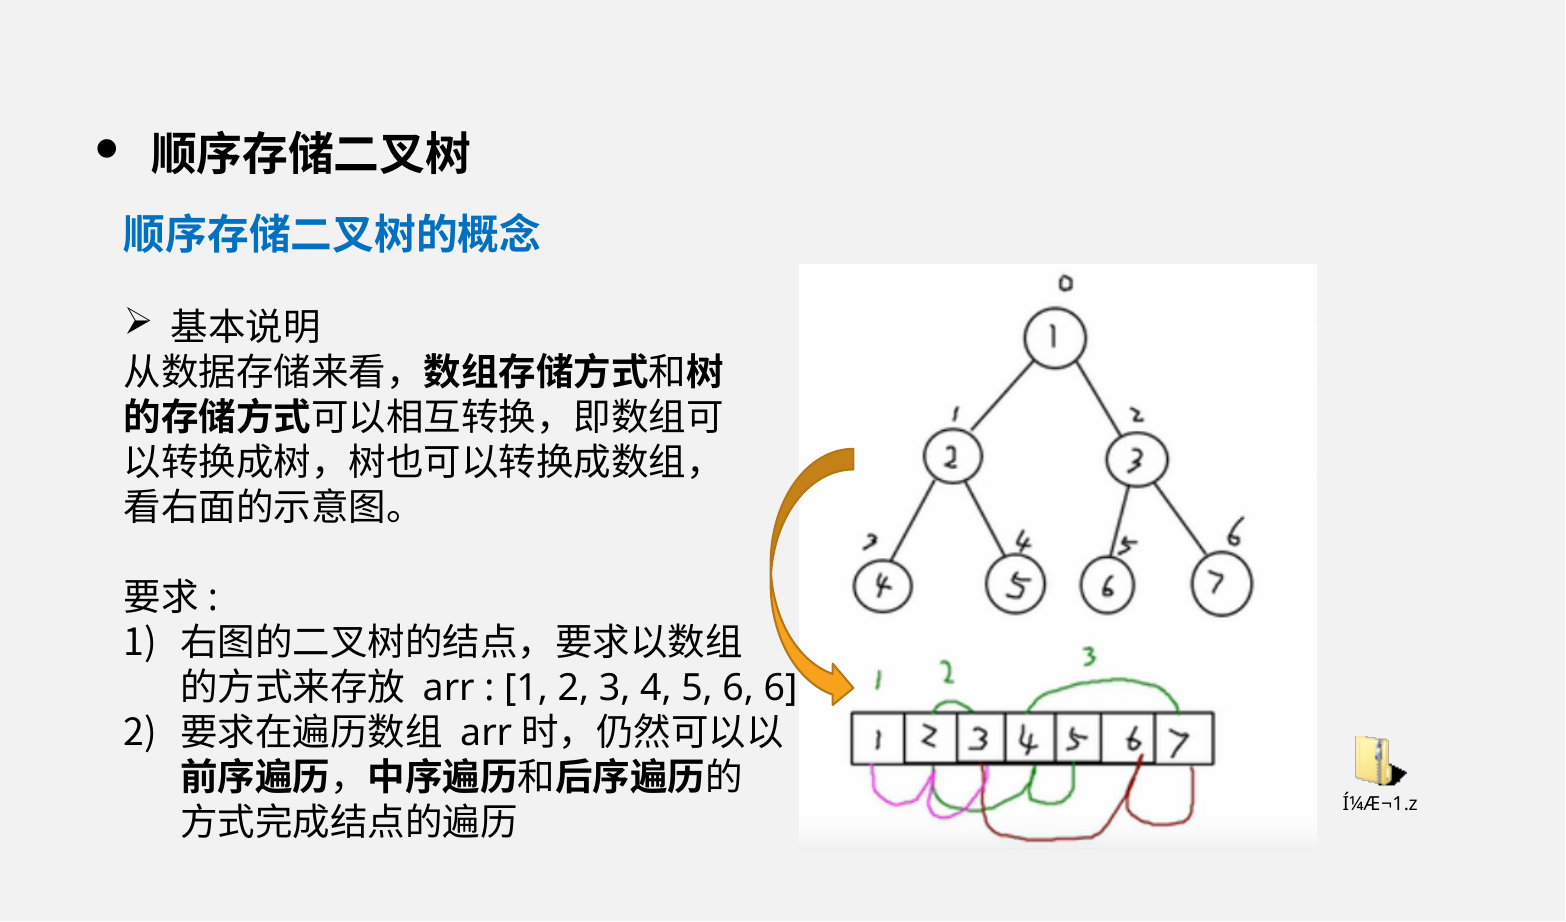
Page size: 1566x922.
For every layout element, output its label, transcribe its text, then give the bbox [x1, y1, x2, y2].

picture [799, 264, 1317, 850]
text_box 顺序存储二叉树 [79, 123, 1325, 188]
text_box 顺序存储二叉树的概念 基本说明 从数据存储来看，数组存储方式和树 的存储方式可以相互转换，即数组可 以转换成树，树也可以转换成数组， 看右面的示意图。 要求: 右图的二叉树的结点，要求以数组 的方式来存放 arr : [1, 2, 3, 4, 5, 6, 6] 要求在遍历数组 arr时，仍然可以以 前序遍历，中序遍历和后序遍历的 方式完成结点的遍历 [109, 200, 1433, 922]
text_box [1329, 736, 1433, 826]
text_box [769, 475, 799, 672]
